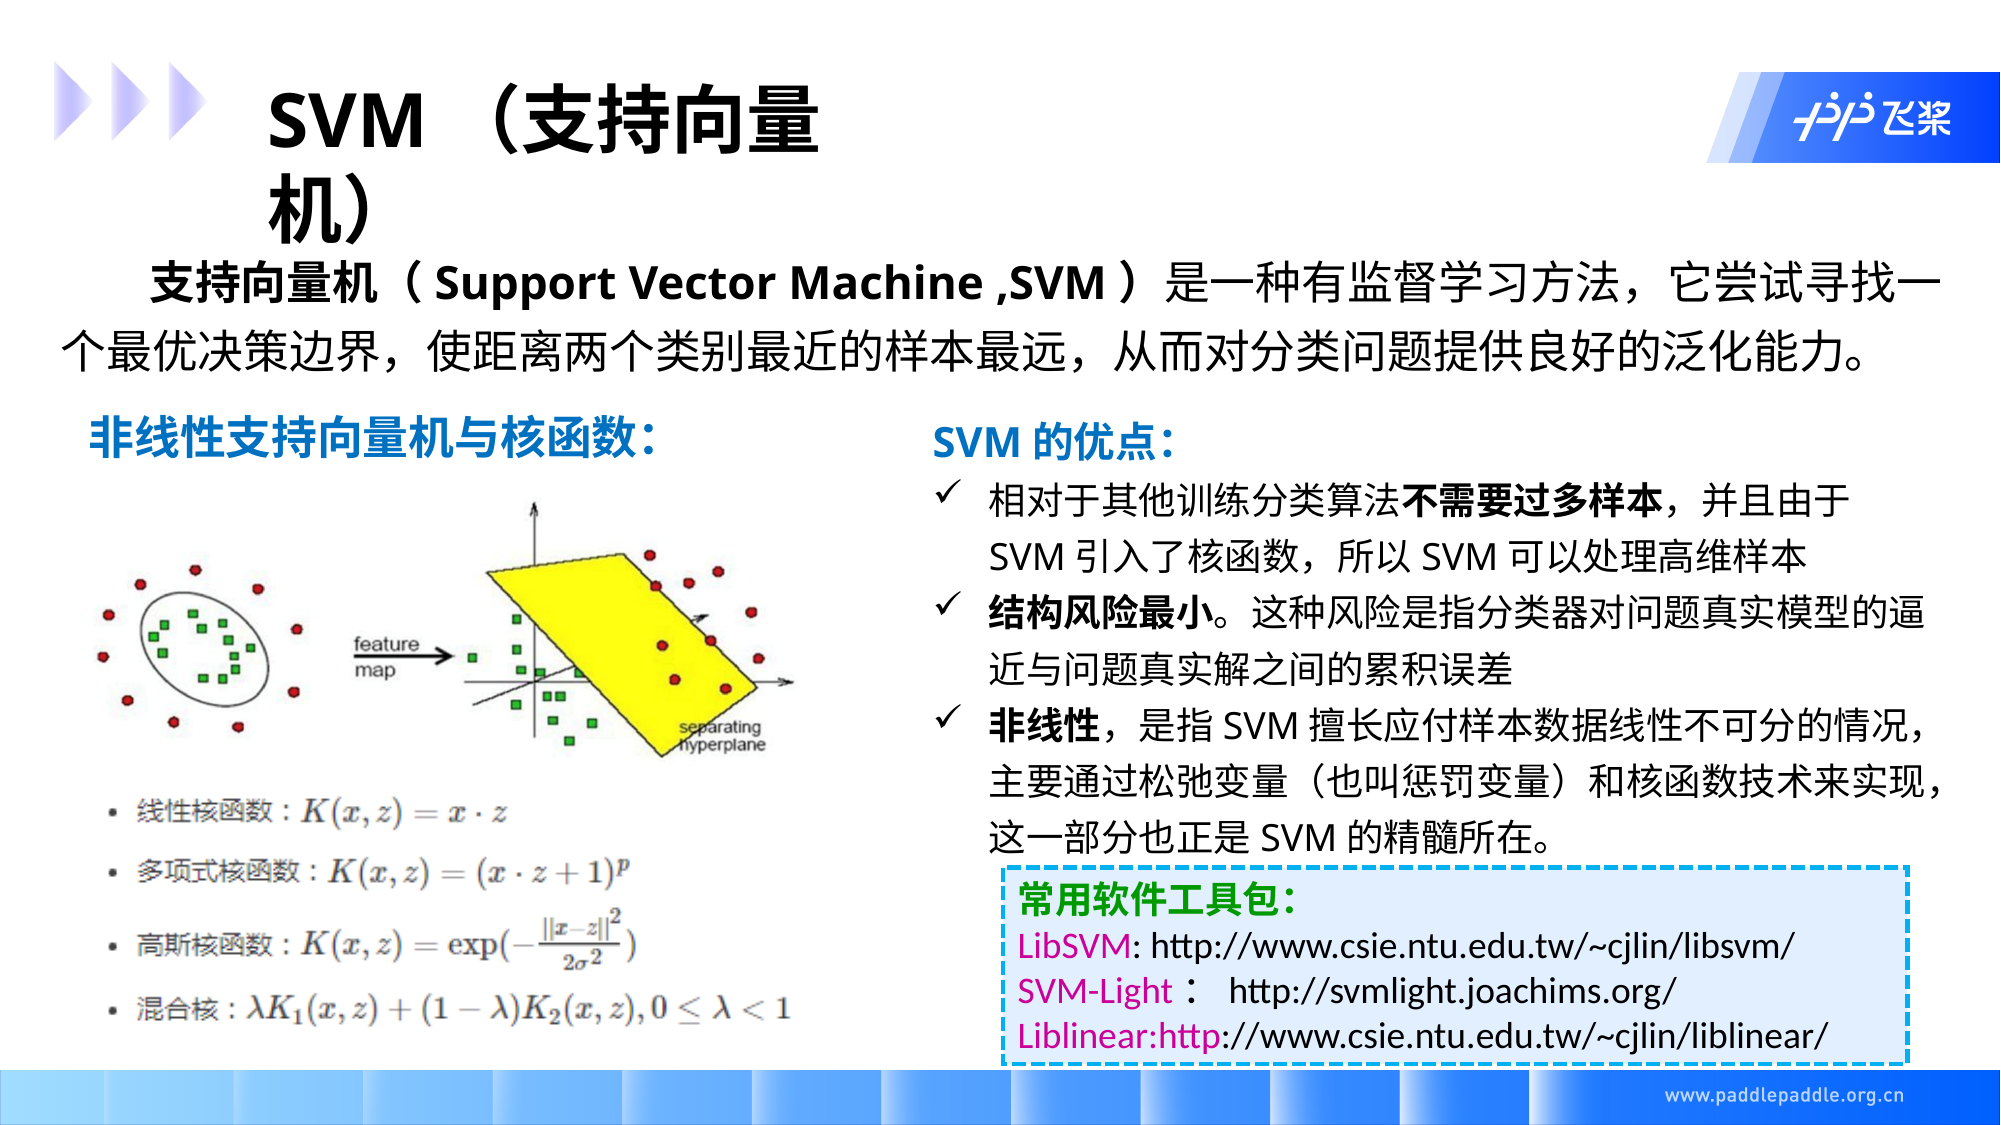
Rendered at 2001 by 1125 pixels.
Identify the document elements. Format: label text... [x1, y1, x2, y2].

text_box 支持向量机（Support Vector Machine ,SVM）是一种有监督学习方法，它尝试寻找一个最优决策边界，使距离两个类别最近的样本最远，从而对分类问题提供良好的泛化能力。 [45, 233, 1960, 386]
picture [84, 497, 806, 764]
picture [0, 1070, 2000, 1125]
picture [1679, 72, 2000, 163]
text_box SVM（支持向量机） [252, 65, 959, 233]
text_box 常用软件工具包： LibSVM: http://www.csie.ntu.edu.tw/~cjlin/libsvm/ SVM-Light：http://svmlight.joachims.org/ Liblinear:http://www.csie.ntu.edu.tw/~cjlin/liblinear/ [1002, 866, 1908, 1065]
text_box SVM的优点： 相对于其他训练分类算法不需要过多样本，并且由于SVM引入了核函数，所以SVM可以处理高维样本 结构风险最小。这种风险是指分类器对问题真实模型的逼近与问题真实解之间的累积误差 非线性，是指SVM擅长应付样本数据线性不可分的情况，主要通过松弛变量（也叫惩罚变量）和核函数技术来实现，这一部分也正是SVM的精髓所在。 [917, 395, 1943, 867]
picture [90, 770, 843, 1054]
text_box 非线性支持向量机与核函数： [73, 400, 768, 471]
